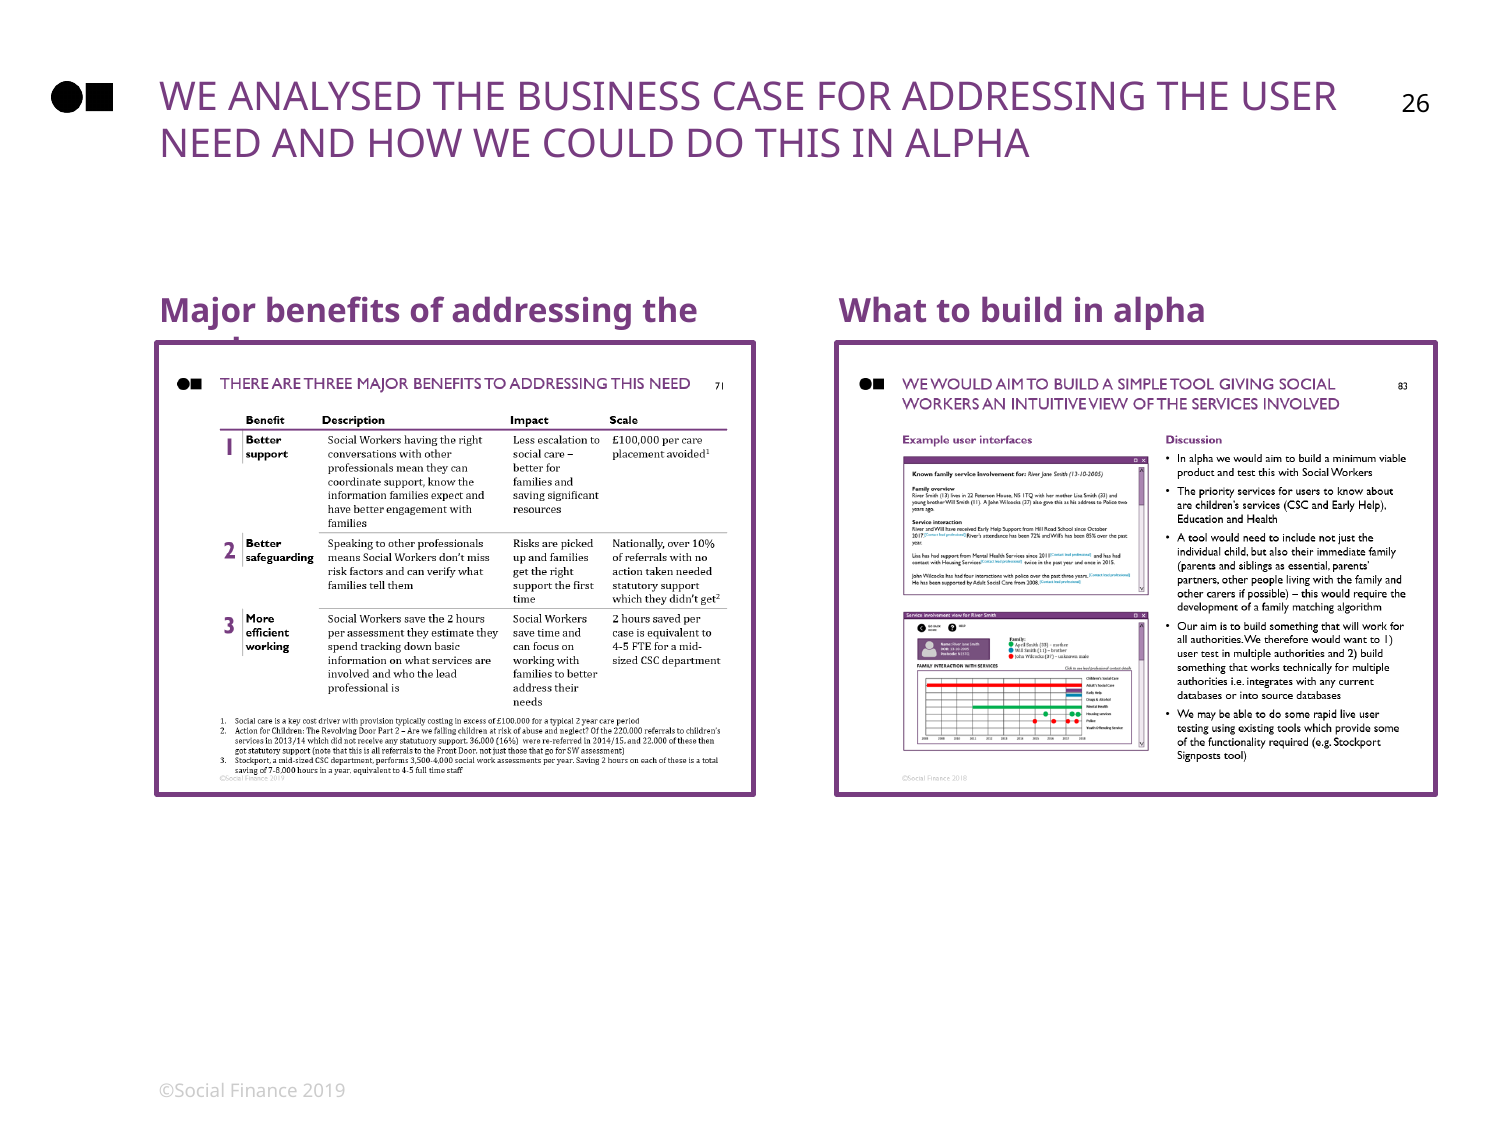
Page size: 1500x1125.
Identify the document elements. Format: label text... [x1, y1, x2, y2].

text_box What to build in alpha [838, 289, 1404, 330]
text_box Major benefits of addressing the need [159, 289, 756, 340]
title We analysed the business case for addressing the user need and how we could do this in alpha [159, 70, 1388, 183]
picture [51, 81, 113, 113]
slide_number 26 [1388, 87, 1431, 148]
picture [158, 344, 752, 793]
picture [838, 344, 1434, 793]
